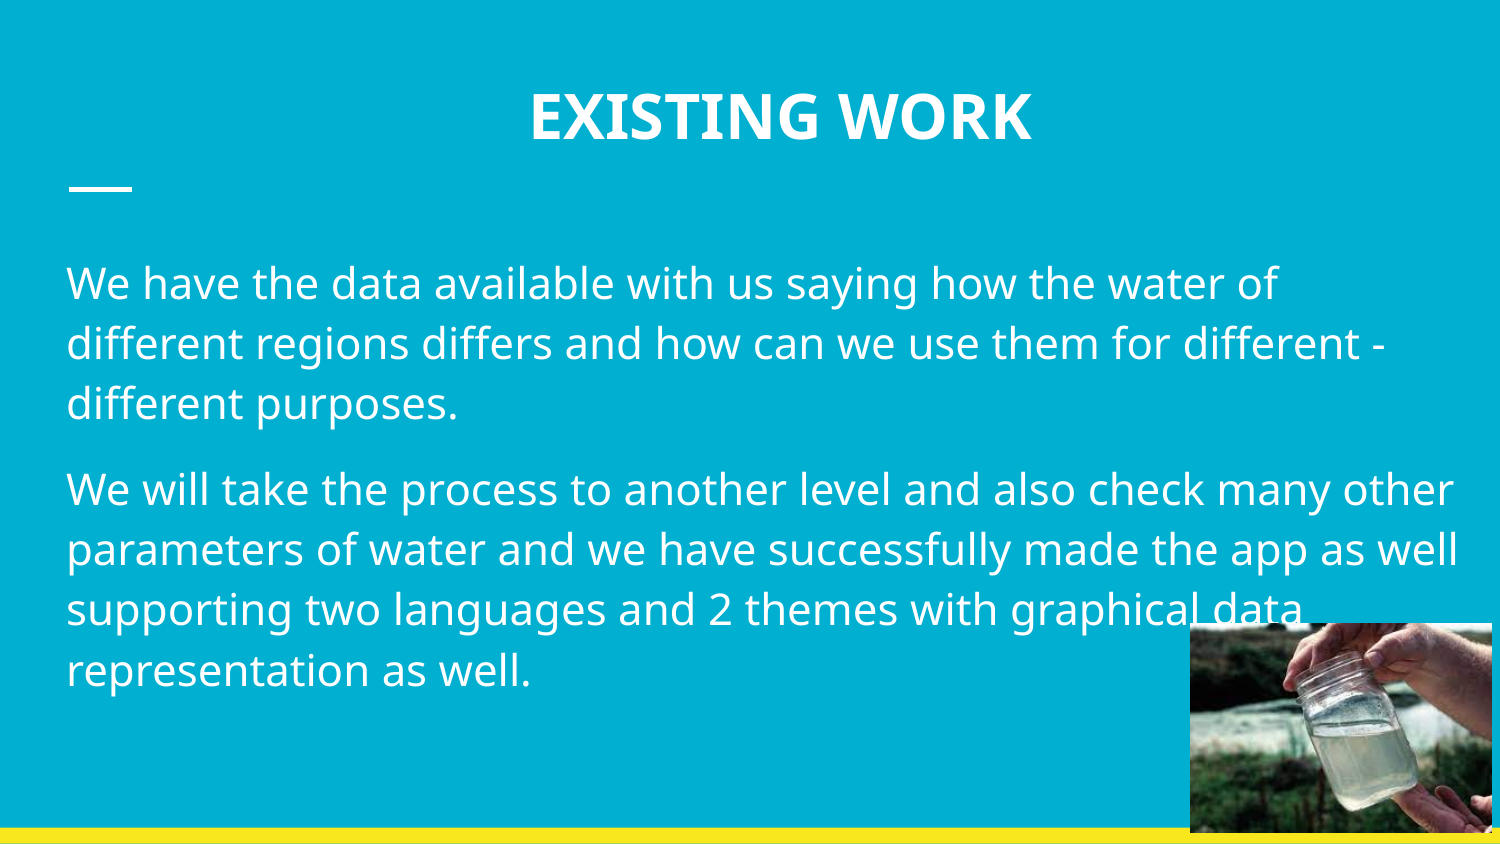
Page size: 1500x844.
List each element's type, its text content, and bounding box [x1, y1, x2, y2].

list We have the data available with us saying how the water of different regions differs and how can we use them for different - different purposes. We will take the process to another level and also check many other parameters of water and we have successfully made the app as well supporting two languages and 2 themes with graphical data representation as well. [51, 232, 1478, 797]
title EXISTING WORK [51, 61, 1449, 167]
picture [1189, 623, 1492, 833]
